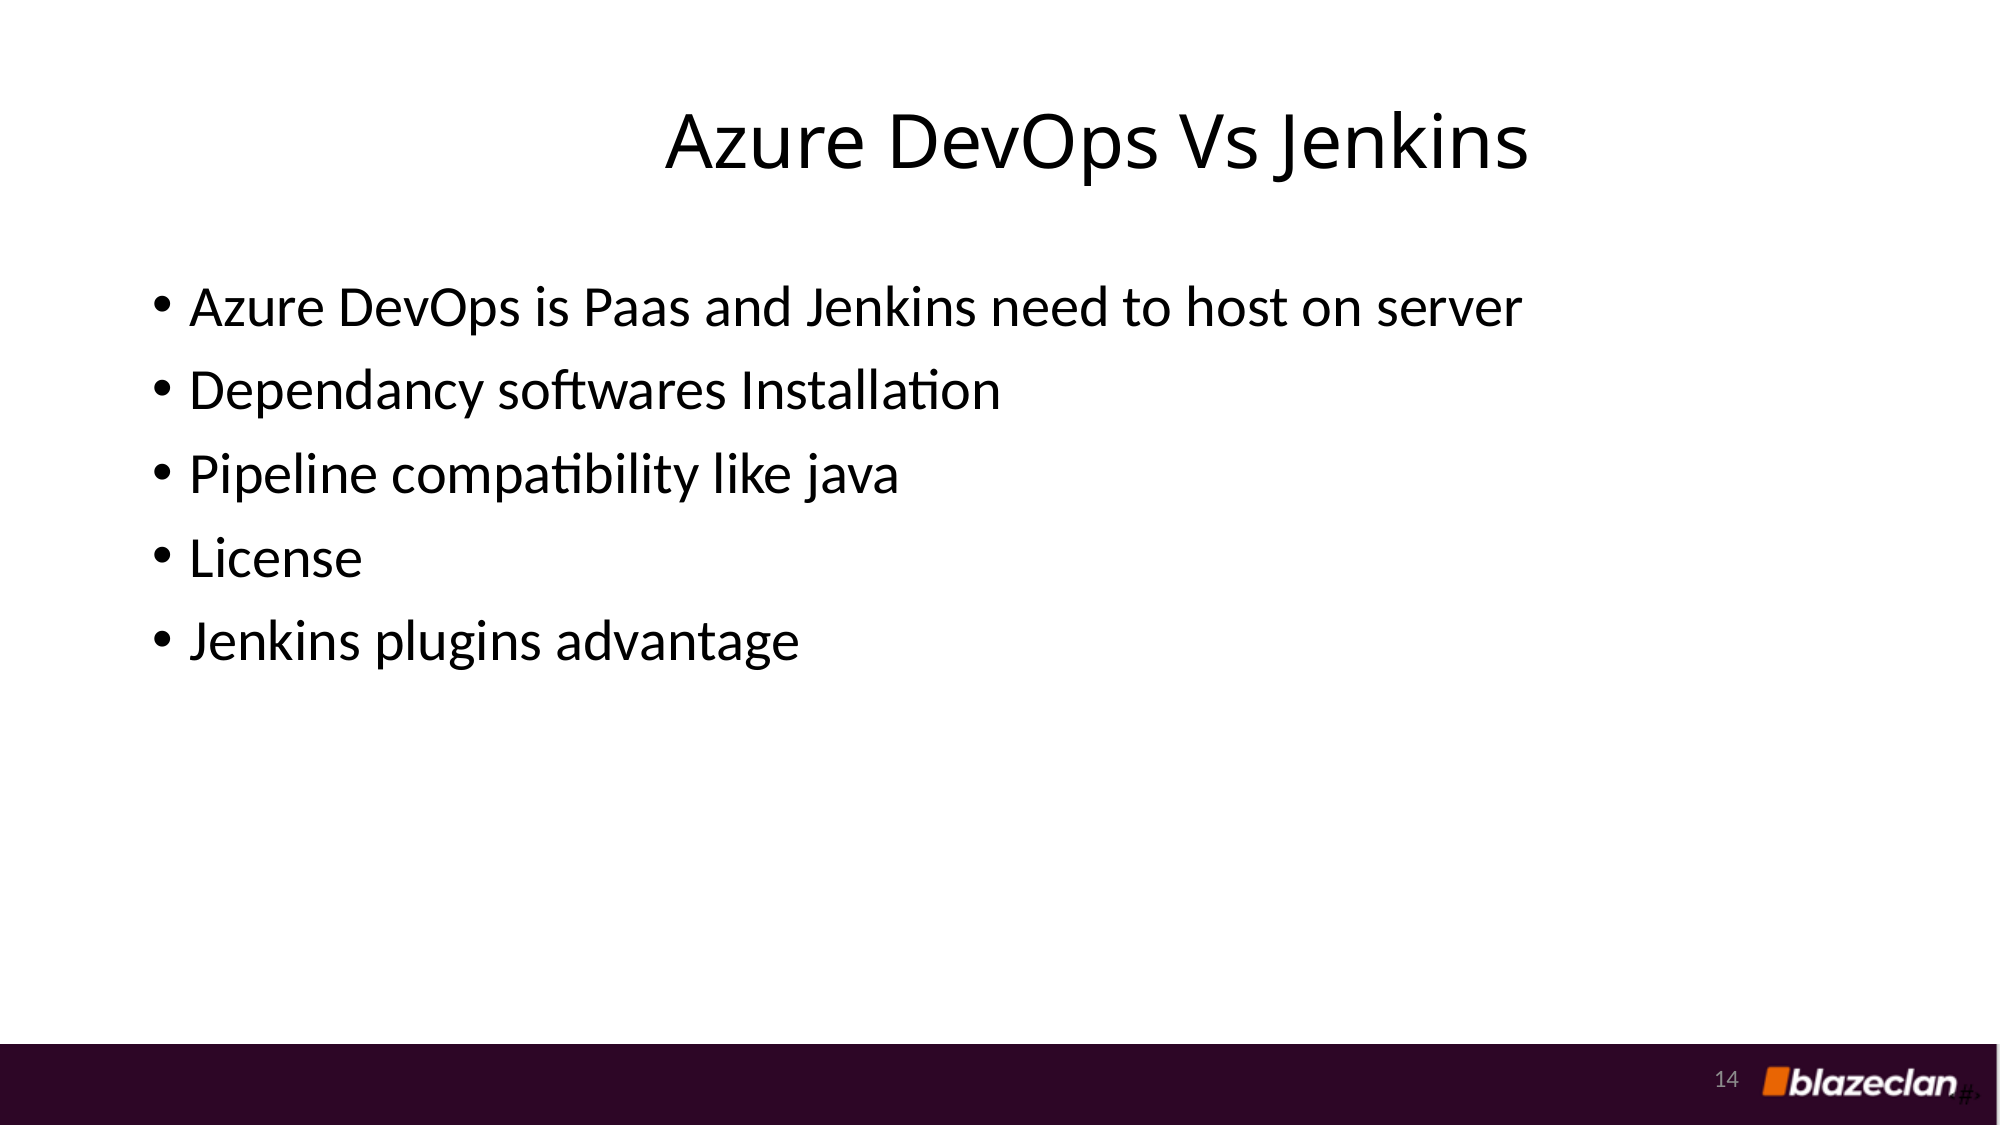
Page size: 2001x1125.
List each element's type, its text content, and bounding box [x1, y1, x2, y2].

list Azure DevOps is Paas and Jenkins need to host on server Dependancy softwares Installation Pipeline compatibility like java License Jenkins plugins advantage [137, 268, 1863, 982]
slide_number 14 [1304, 1047, 1755, 1108]
picture [0, 1044, 2000, 1125]
text_box Azure DevOps Vs Jenkins [650, 0, 1600, 321]
